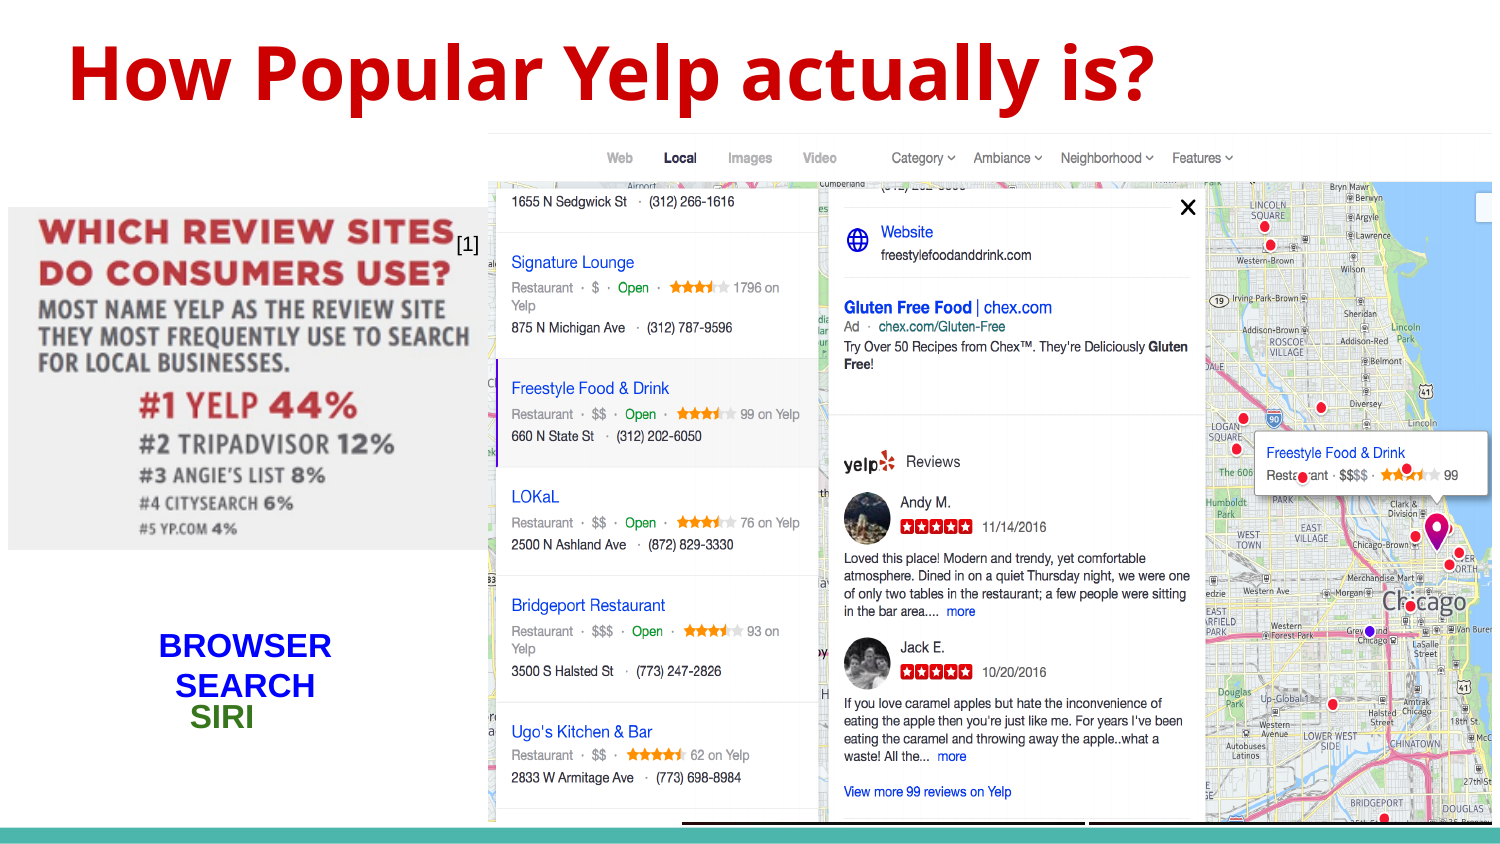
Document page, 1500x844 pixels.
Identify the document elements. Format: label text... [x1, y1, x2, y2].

title How Popular Yelp actually is? [51, 10, 1449, 127]
picture [8, 126, 1492, 825]
text_box BROWSER SEARCH [70, 609, 421, 681]
text_box SIRI [137, 680, 307, 739]
